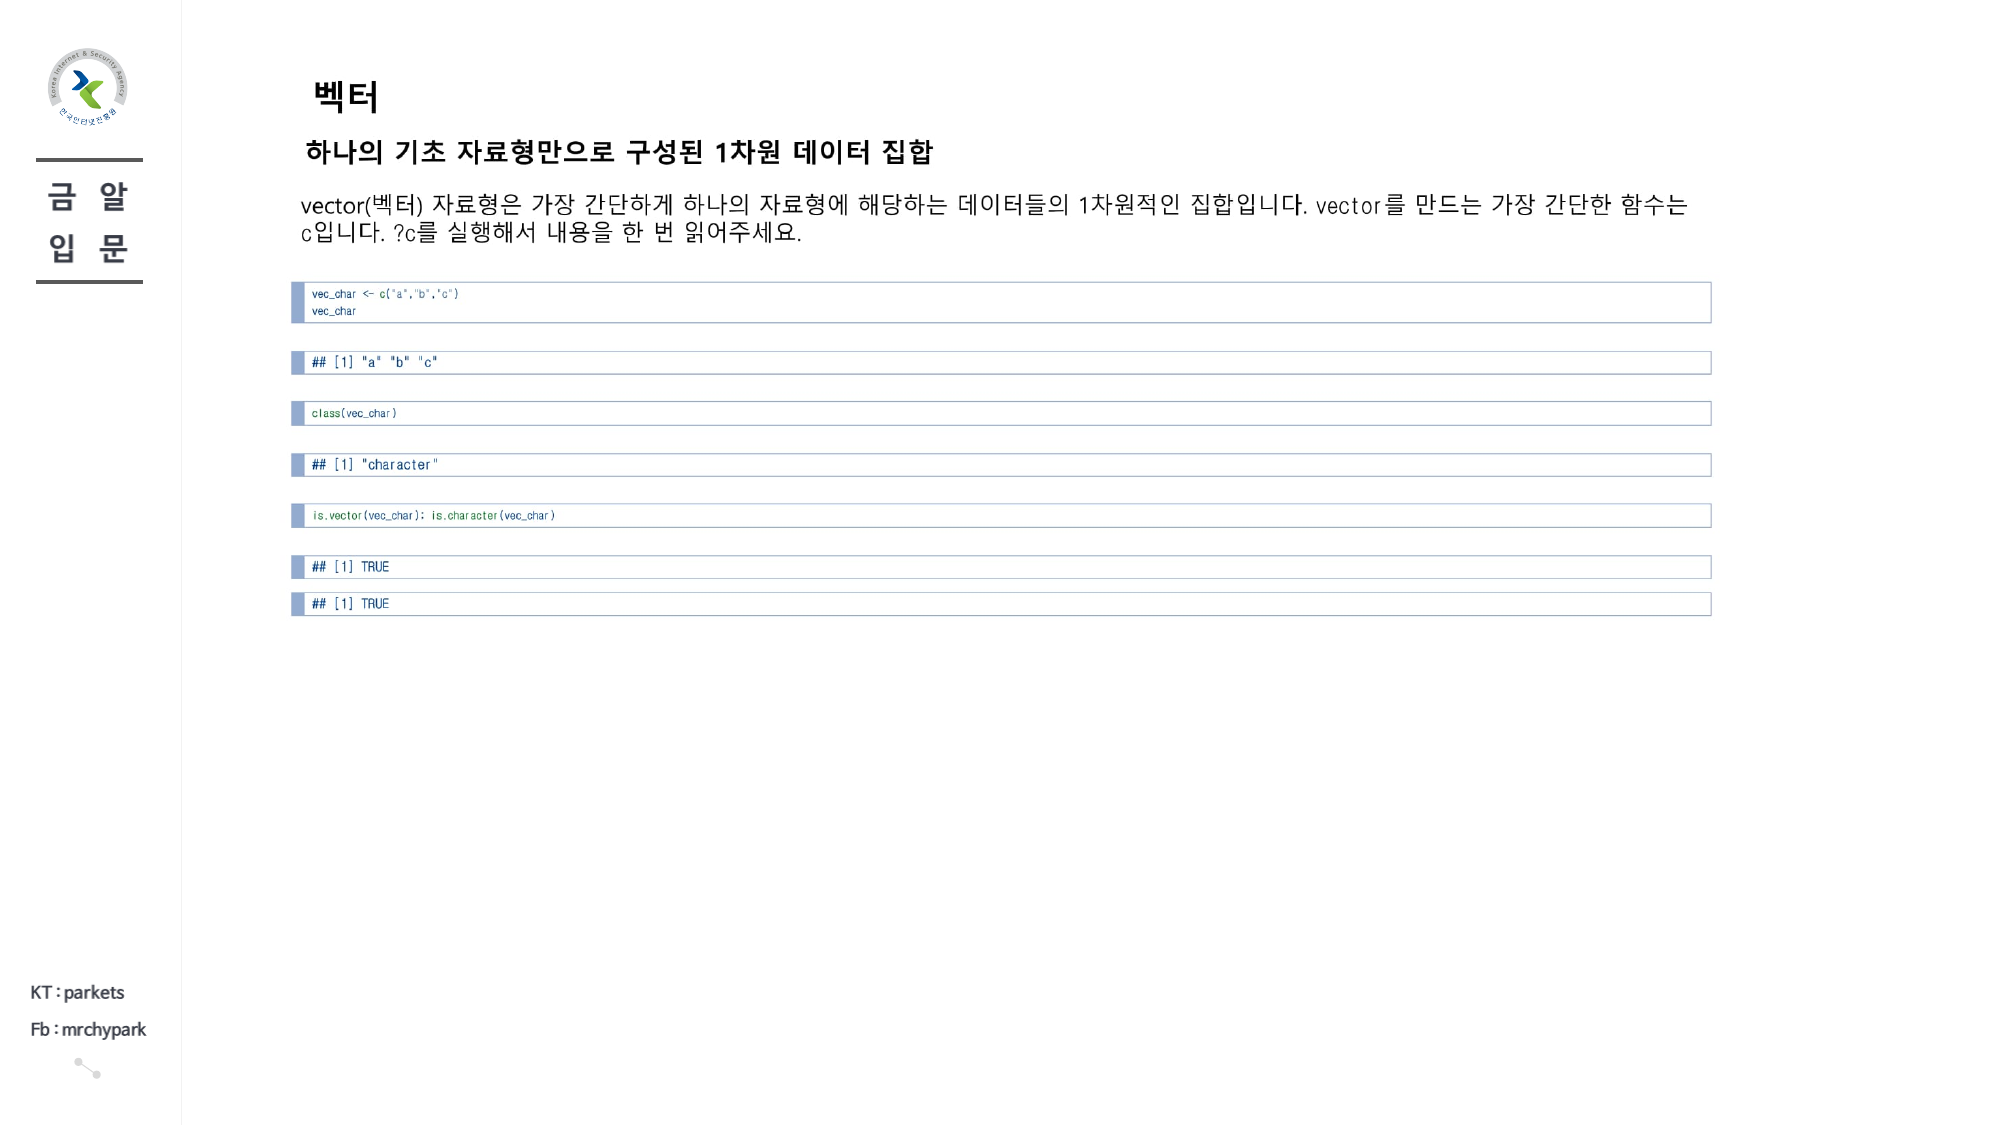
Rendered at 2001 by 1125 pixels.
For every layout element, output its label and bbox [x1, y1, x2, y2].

picture [44, 43, 131, 130]
picture [204, 0, 1796, 1125]
picture [15, 160, 161, 1047]
